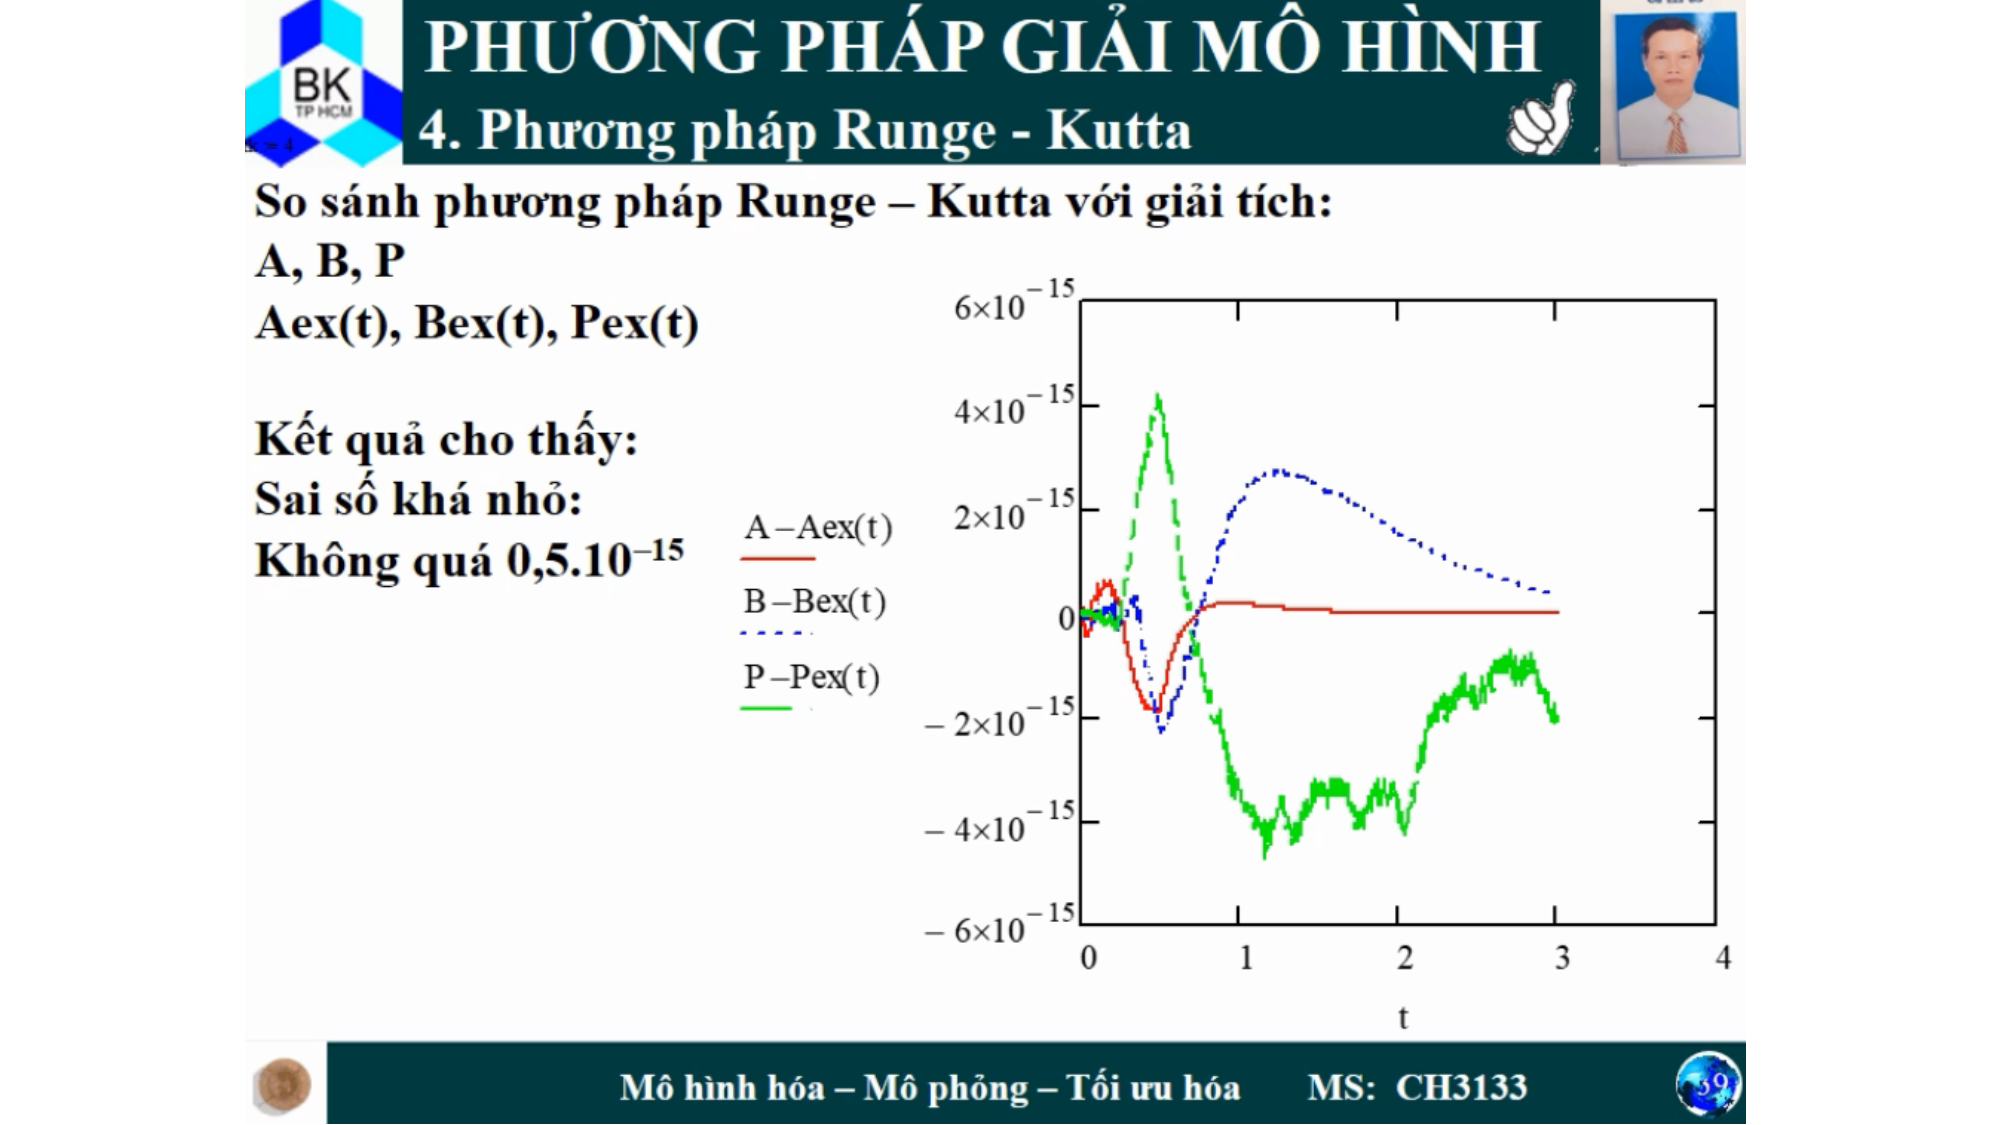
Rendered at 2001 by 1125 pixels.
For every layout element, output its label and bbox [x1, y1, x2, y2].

picture [245, 0, 1746, 1124]
